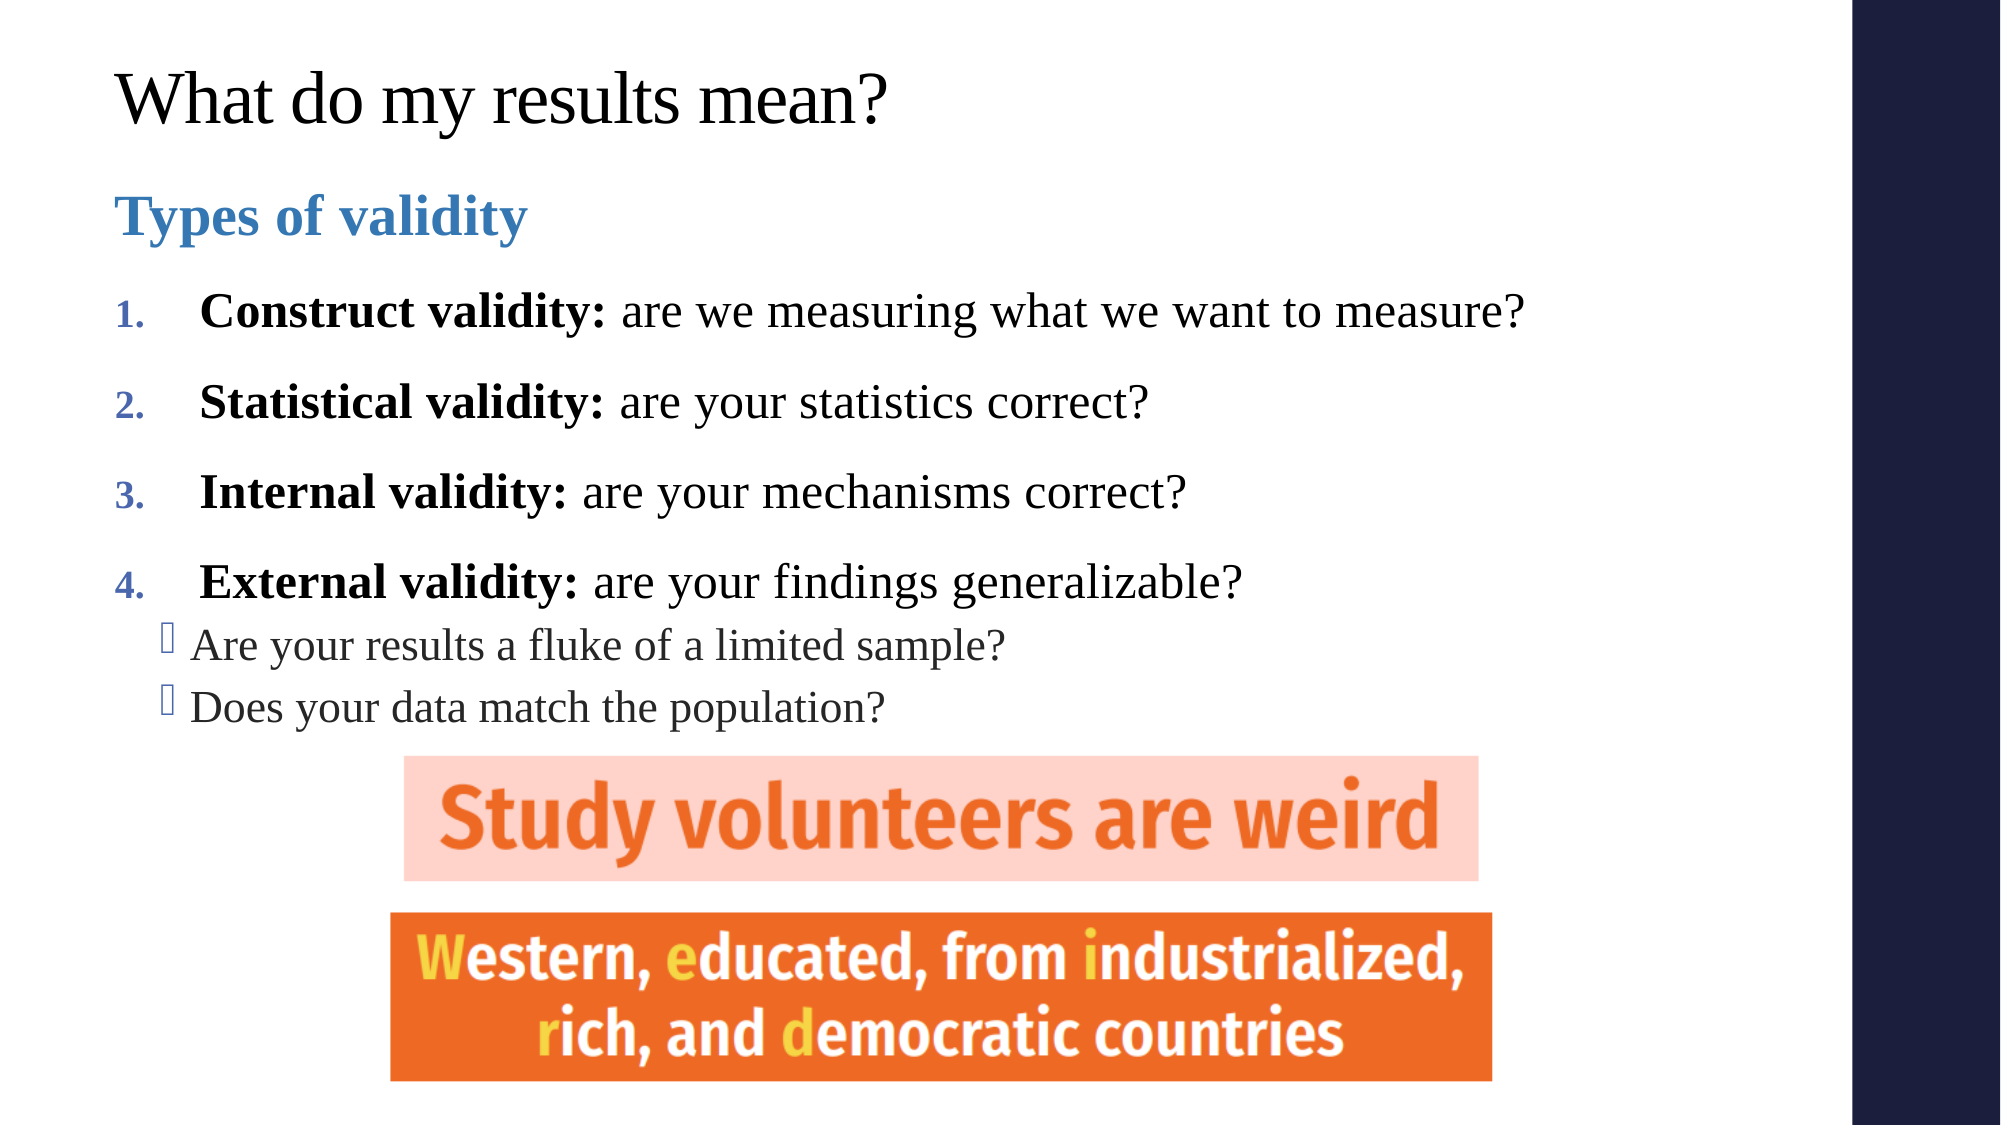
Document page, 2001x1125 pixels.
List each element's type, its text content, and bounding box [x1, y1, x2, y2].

list Types of validity Construct validity: are we measuring what we want to measure? Statistical validity: are your statistics correct? Internal validity: are your mechanisms correct? External validity: are your findings generalizable? Are your results a fluke of a limited sample? Does your data match the population? [99, 174, 1813, 1019]
title What do my results mean? [99, 44, 1813, 148]
picture [324, 737, 1526, 1106]
